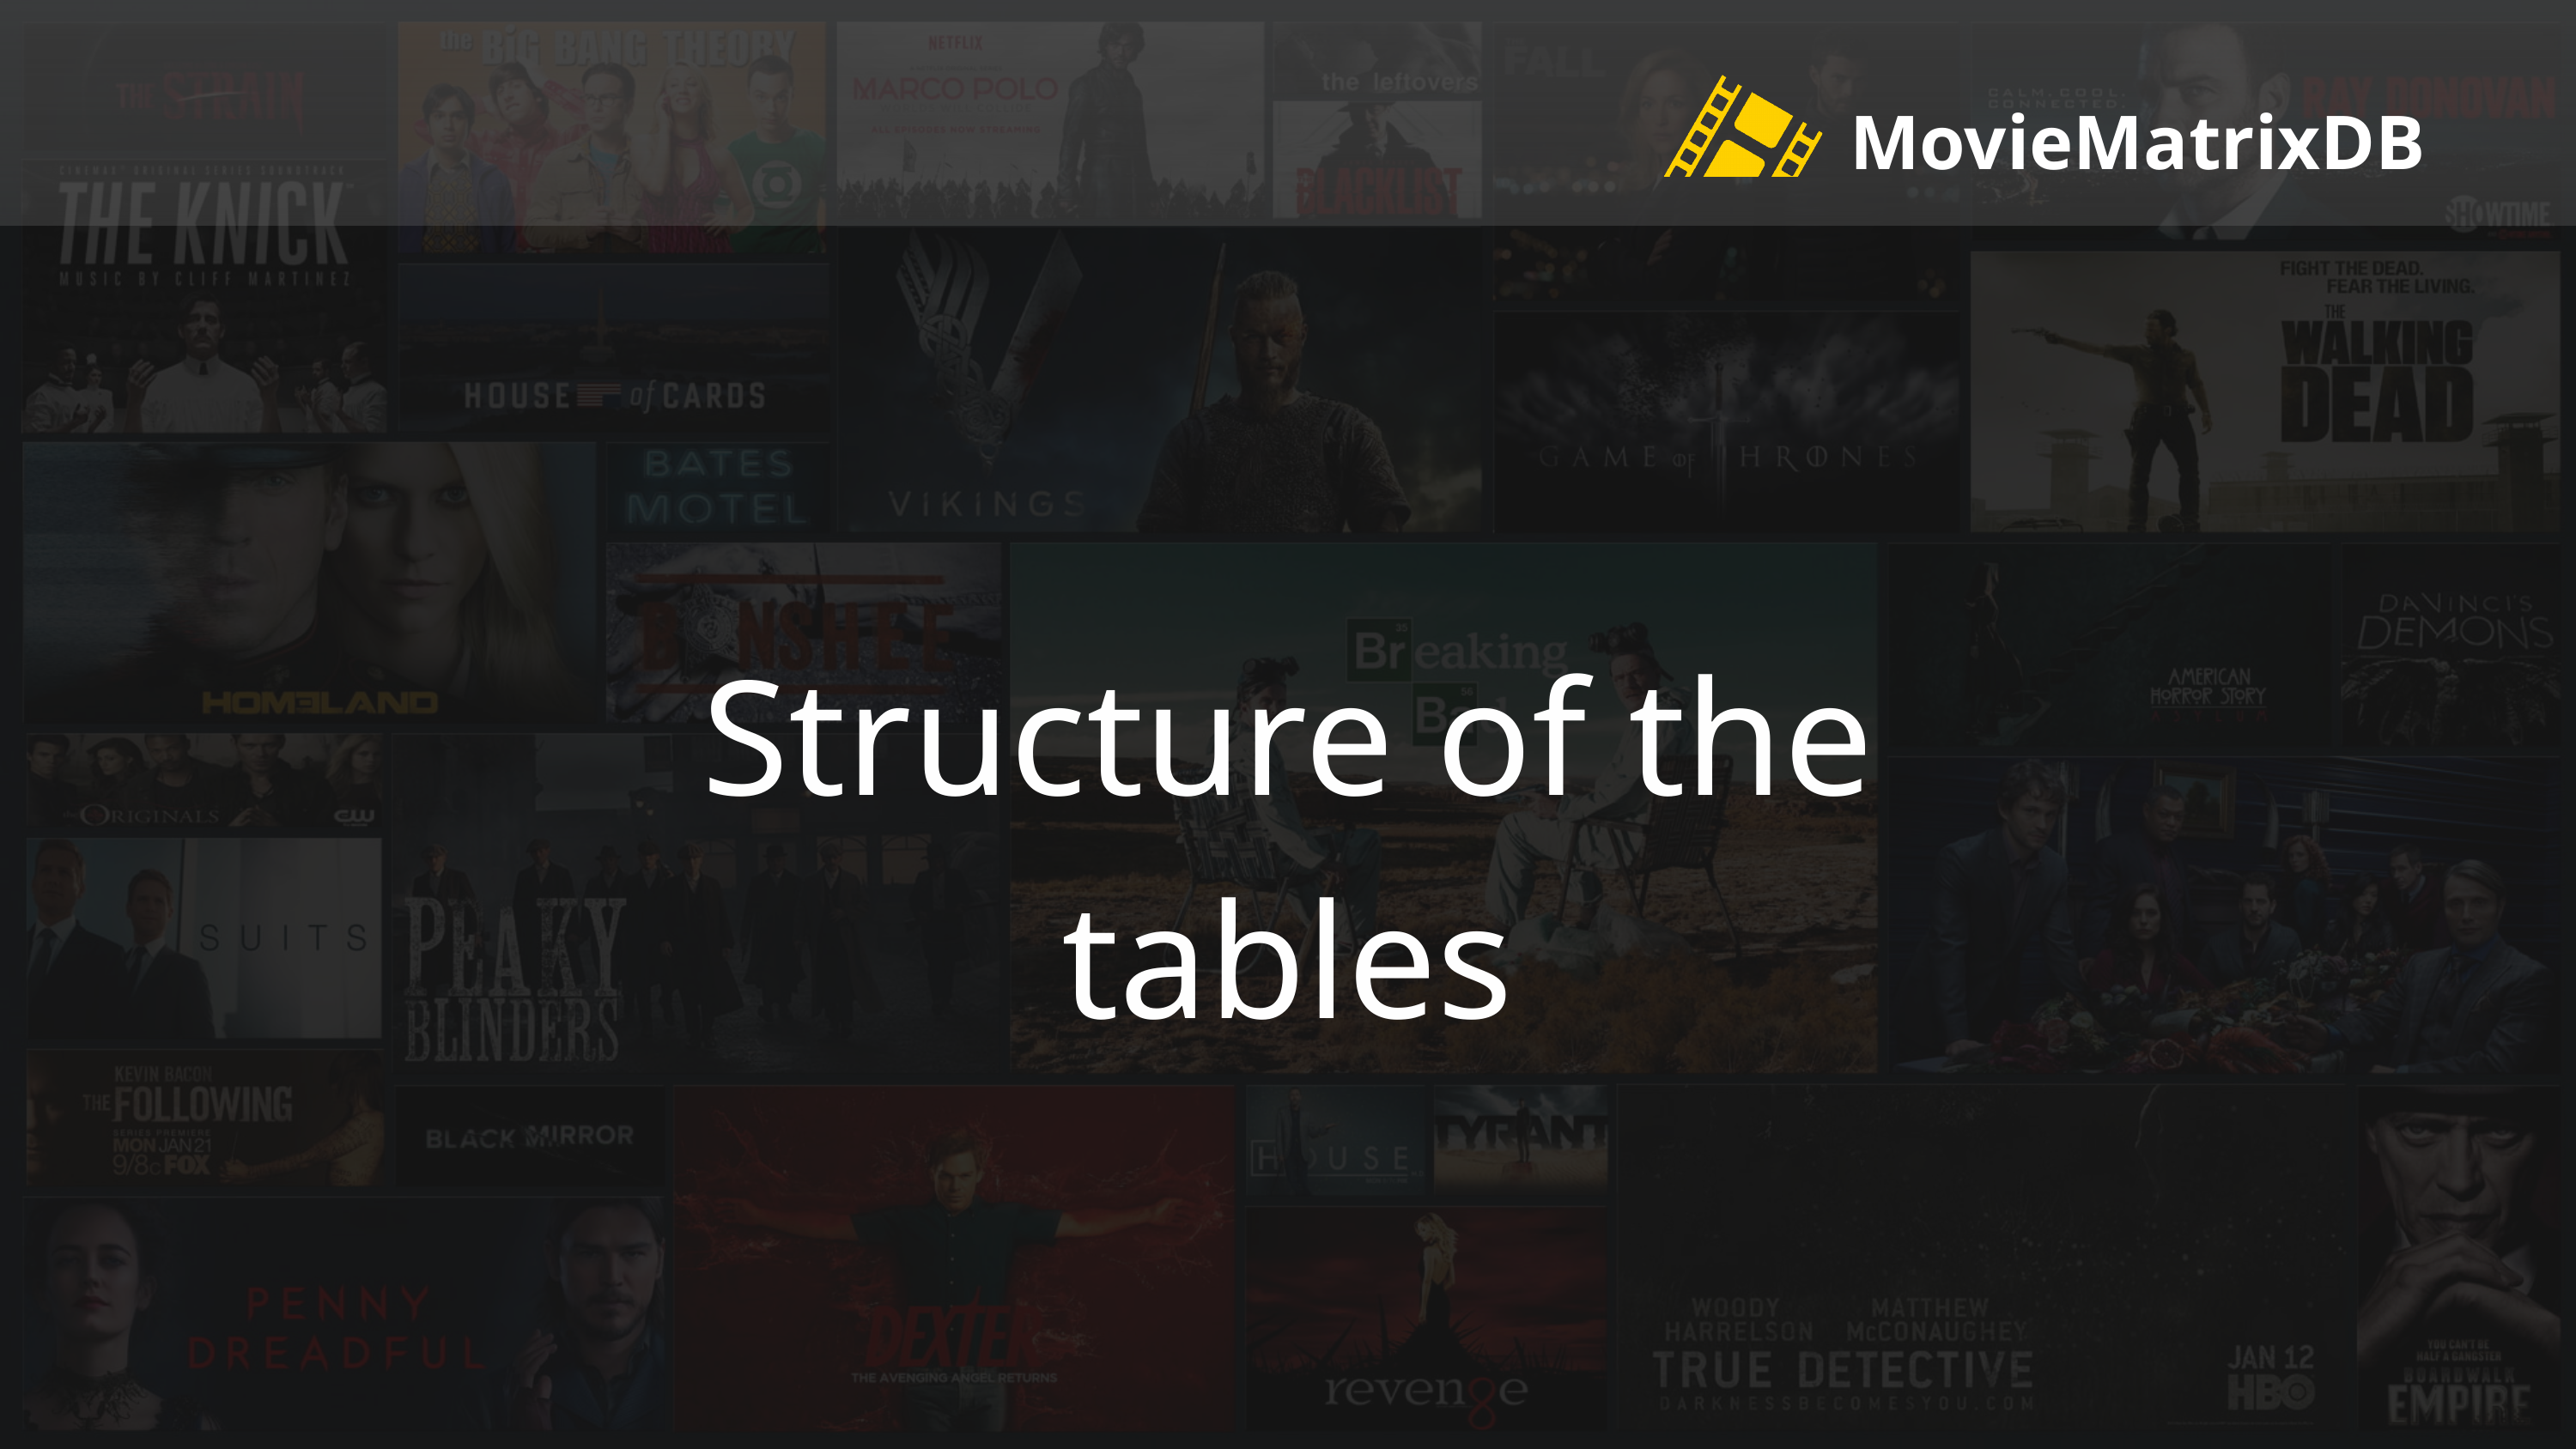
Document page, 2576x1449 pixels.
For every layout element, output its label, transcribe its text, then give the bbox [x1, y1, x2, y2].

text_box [1663, 75, 2524, 177]
text_box [0, 0, 2576, 226]
text_box Structure of the tables [556, 604, 2020, 1050]
text_box [0, 226, 2576, 1449]
